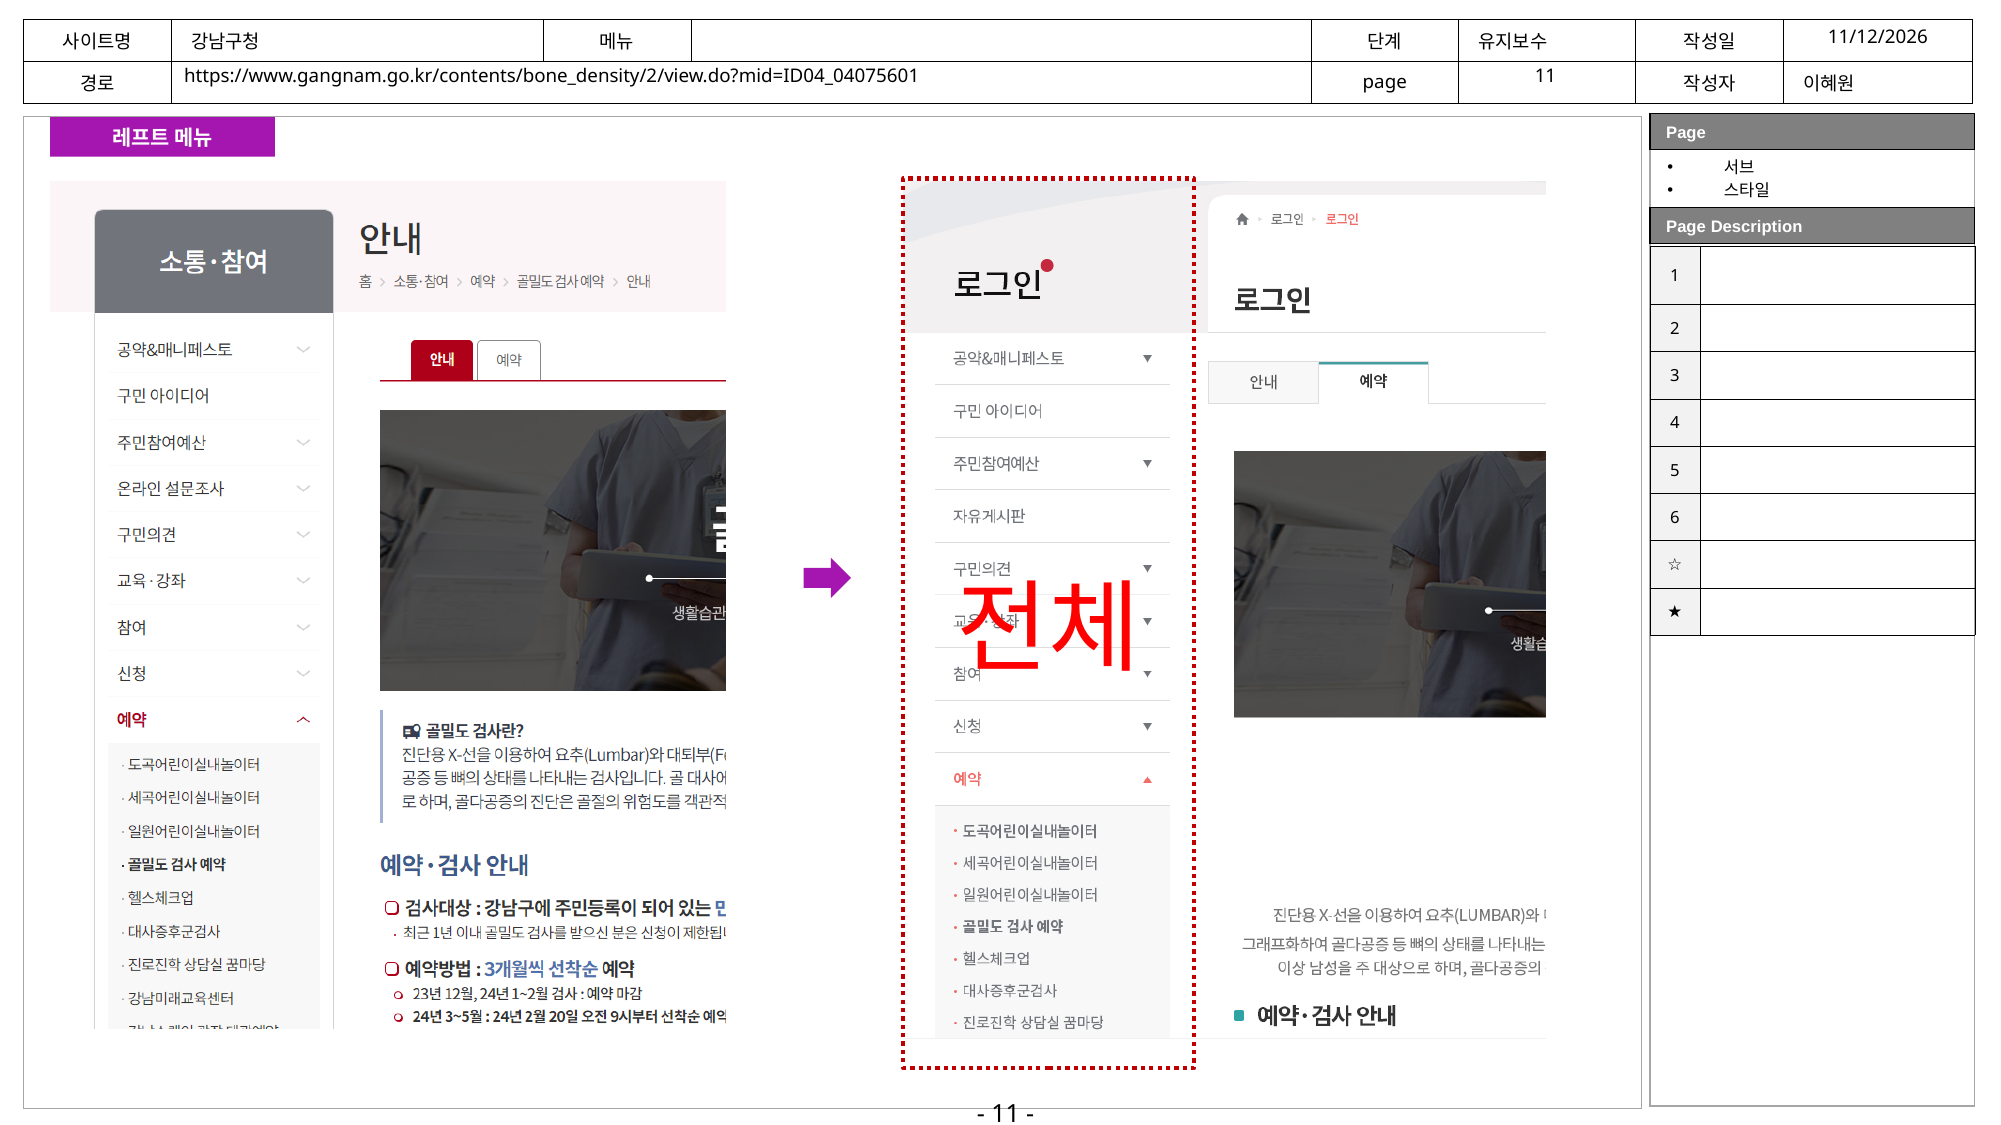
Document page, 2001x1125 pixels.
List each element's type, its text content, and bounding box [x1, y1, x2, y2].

table_cell [1701, 447, 1975, 493]
table_cell 4 [1651, 400, 1700, 446]
table_cell 3 [1651, 352, 1700, 399]
table_cell 2 [1651, 305, 1700, 351]
text_box 레프트 메뉴 [48, 115, 277, 159]
table_cell [1701, 541, 1975, 588]
text_box 전체 [901, 176, 1196, 180]
table_cell 6 [1651, 494, 1700, 540]
text_box 전체 [901, 1046, 1196, 1070]
table_cell [1701, 494, 1975, 540]
table_cell 5 [1651, 447, 1700, 493]
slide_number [1783, 19, 1973, 56]
picture [903, 181, 1546, 1039]
slide_number 11 [1456, 56, 1635, 92]
table_cell [1701, 352, 1975, 399]
picture [49, 181, 726, 1029]
list https://www.gangnam.go.kr/contents/bone_density/2/view.do?mid=ID04_04075601 [169, 56, 1312, 93]
table_cell [1701, 305, 1975, 351]
table_header 1 [1651, 247, 1700, 304]
text_box [801, 555, 854, 600]
table_cell [1701, 589, 1975, 635]
table_cell [1701, 400, 1975, 446]
list 서브 스타일 [1652, 149, 1977, 209]
table_cell ☆ [1651, 541, 1700, 588]
table_header [1701, 247, 1975, 304]
table_cell ★ [1651, 589, 1700, 635]
